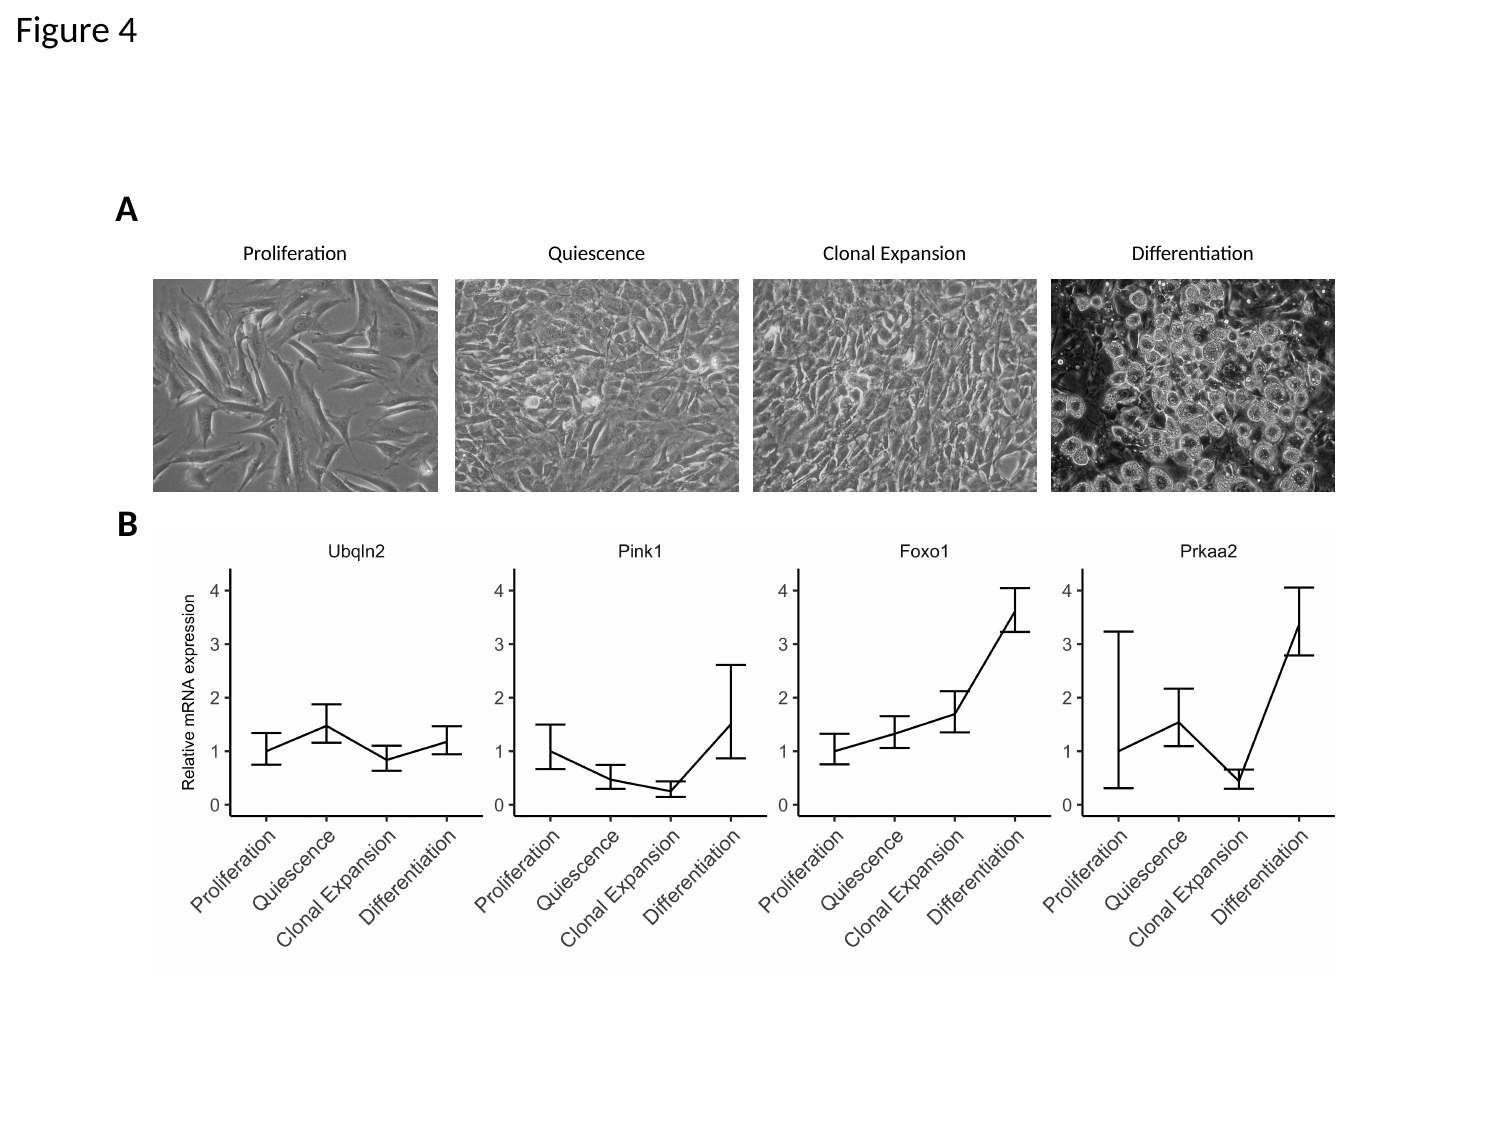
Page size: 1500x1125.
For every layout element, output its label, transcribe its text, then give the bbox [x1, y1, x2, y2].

text_box Clonal Expansion [808, 231, 982, 272]
picture [153, 279, 438, 492]
picture [1051, 279, 1335, 492]
text_box Quiescence [533, 232, 661, 273]
picture [753, 279, 1037, 492]
text_box Proliferation [228, 232, 363, 273]
picture [454, 279, 739, 492]
picture [153, 533, 1335, 977]
text_box Differentiation [1117, 231, 1269, 272]
text_box Figure 4 [0, 0, 153, 57]
text_box B [102, 491, 154, 552]
text_box A [100, 176, 154, 236]
